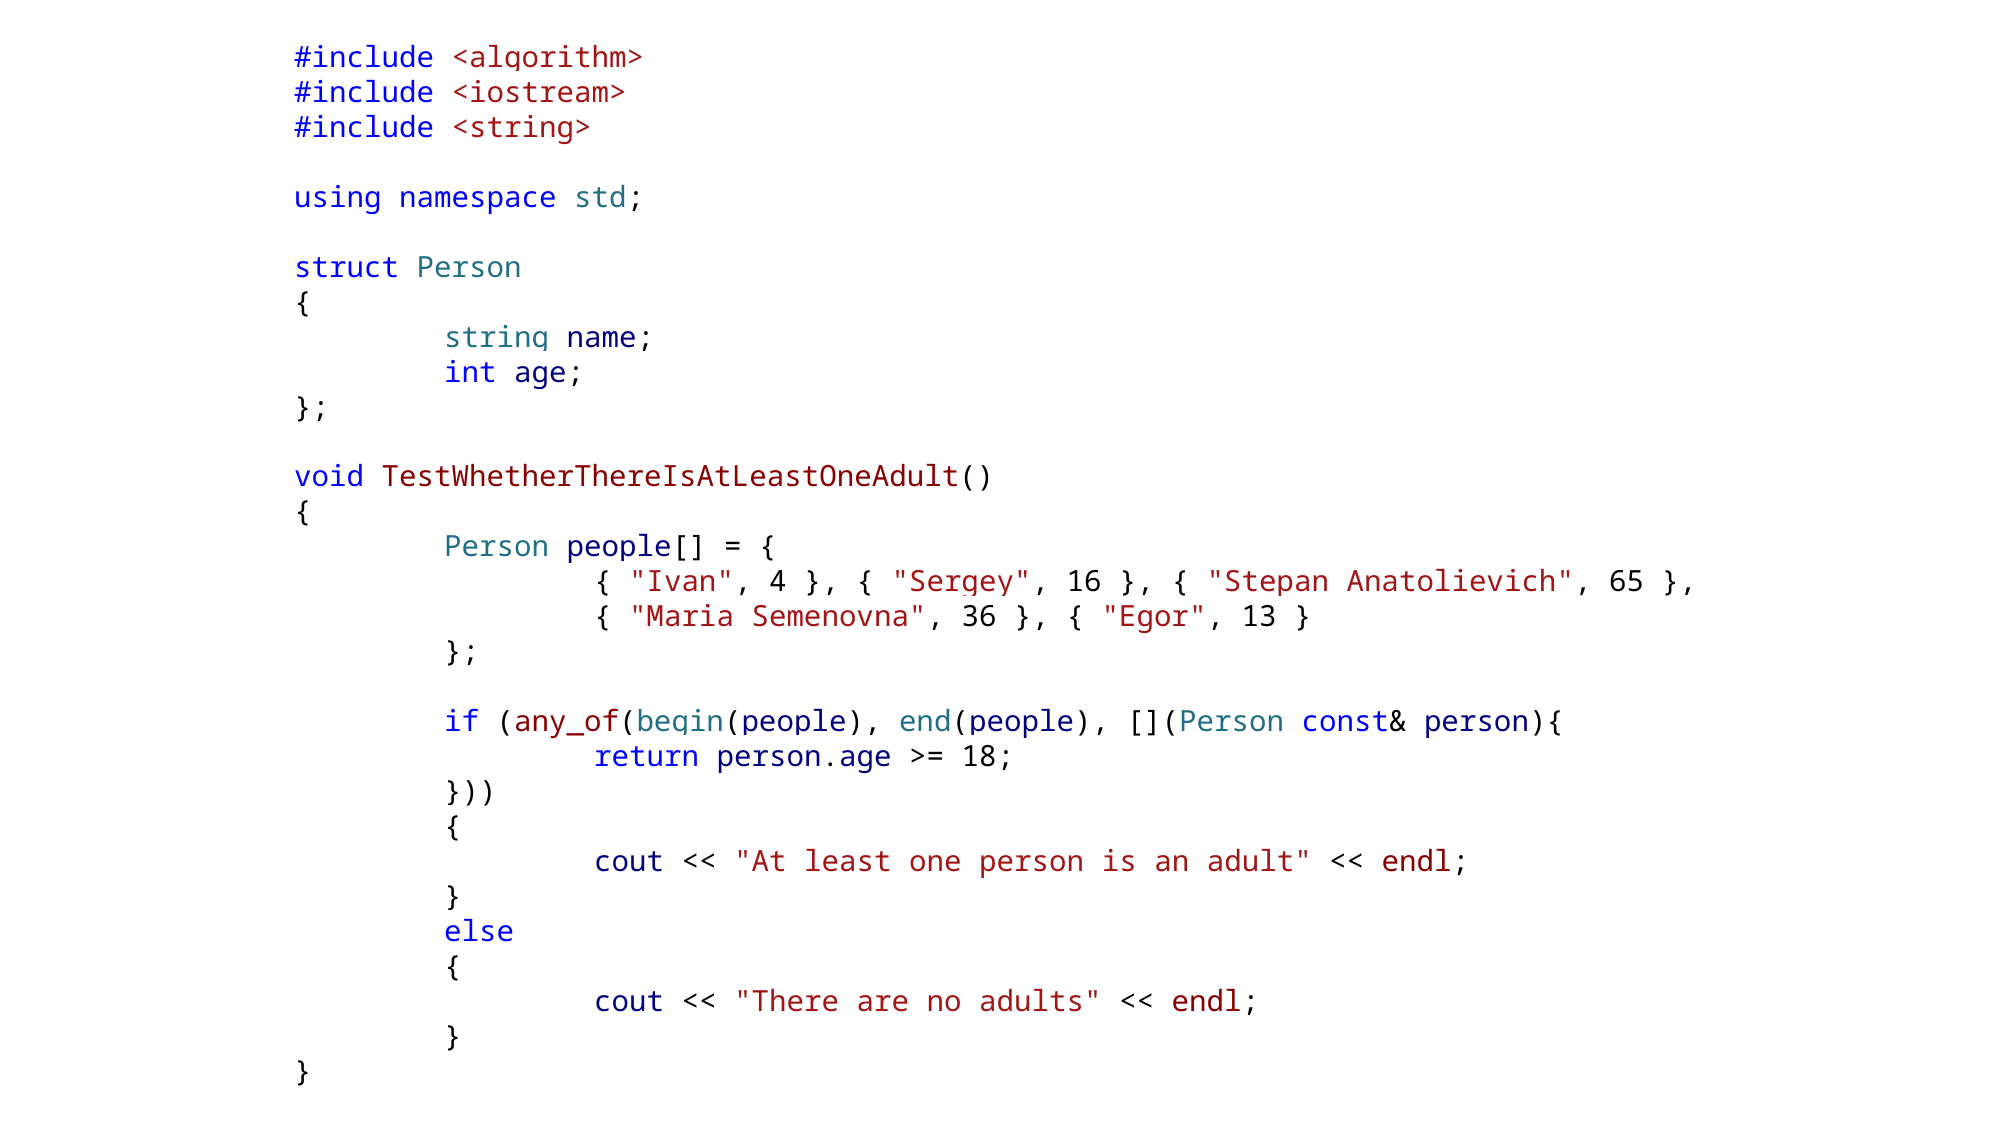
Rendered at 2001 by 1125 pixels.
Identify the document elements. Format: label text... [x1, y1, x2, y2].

text_box #include <algorithm> #include <iostream> #include <string> using namespace std; struct Person { string name; int age; }; void TestWhetherThereIsAtLeastOneAdult() { Person people[] = { { "Ivan", 4 }, { "Sergey", 16 }, { "Stepan Anatolievich", 65 }, { "Maria Semenovna", 36 }, { "Egor", 13 } }; if (any_of(begin(people), end(people), [](Person const& person){ return person.age >= 18; })) { cout << "At least one person is an adult" << endl; } else { cout << "There are no adults" << endl; } } [279, 30, 1727, 1095]
